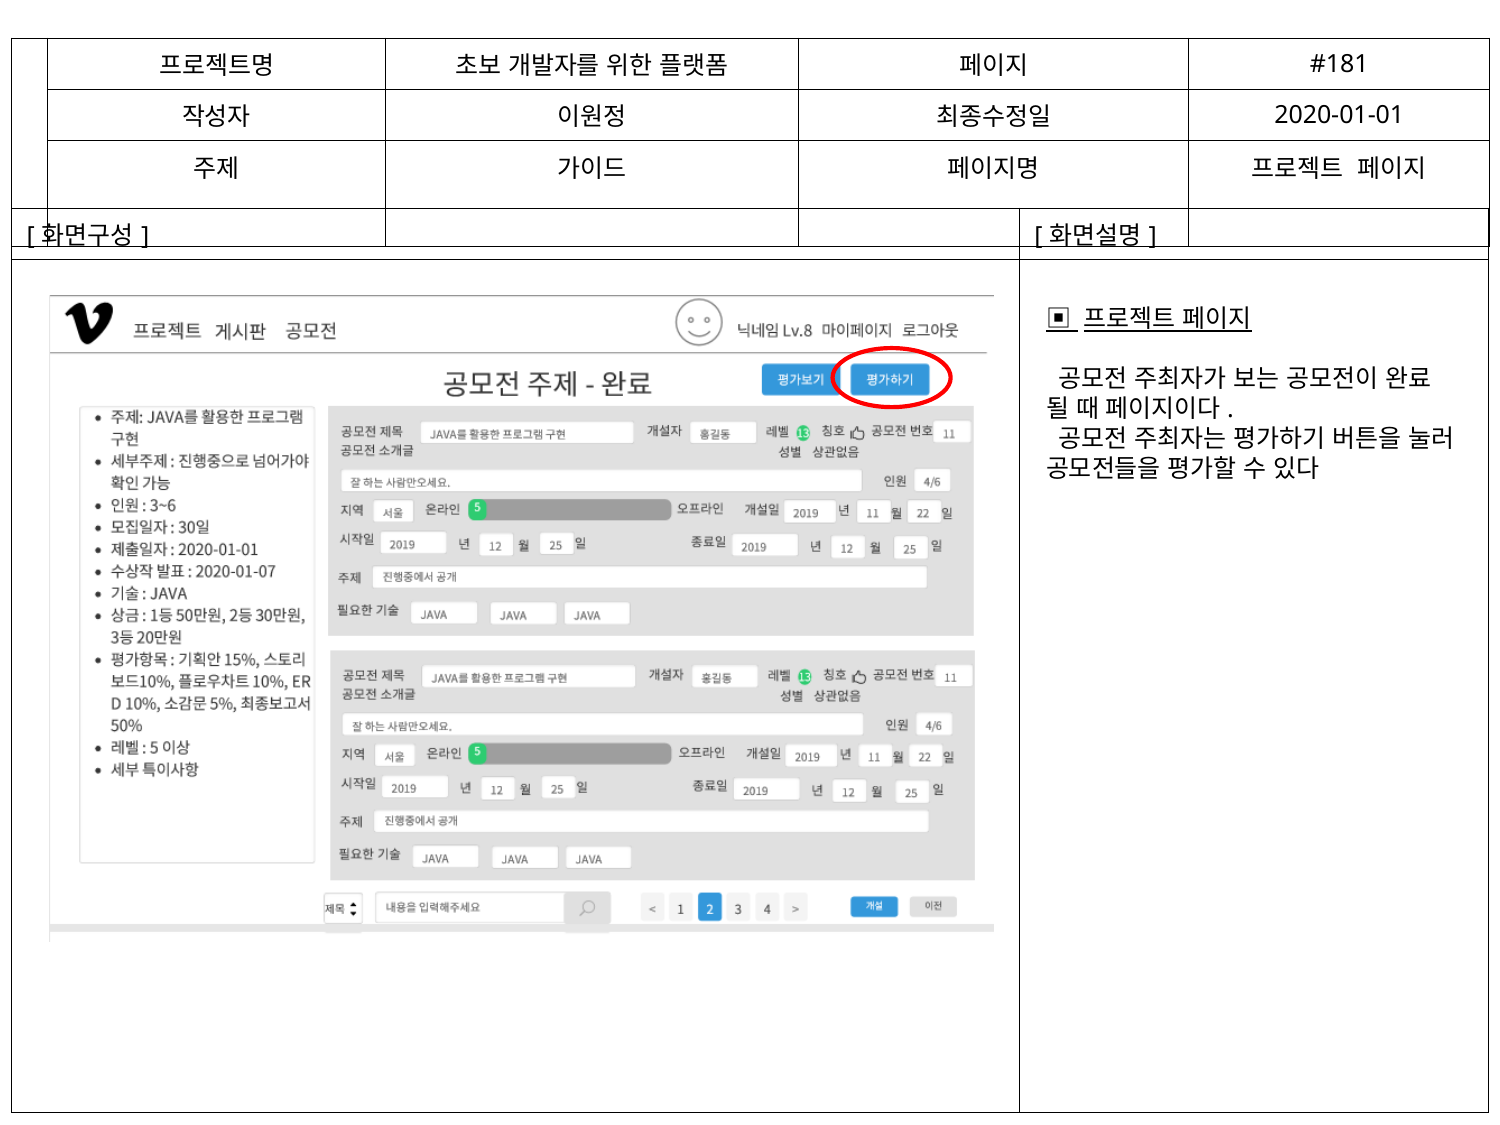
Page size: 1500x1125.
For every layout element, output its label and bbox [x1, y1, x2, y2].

table_header [48, 39, 385, 89]
table_header [12, 39, 47, 208]
table_cell [386, 141, 798, 208]
table_cell [12, 260, 1019, 1112]
table_cell [48, 90, 385, 140]
picture [48, 295, 995, 943]
table_cell [799, 141, 1188, 208]
table_cell [799, 90, 1188, 140]
table_cell [1189, 90, 1489, 140]
table_cell [1189, 141, 1489, 208]
table_cell [48, 141, 385, 208]
table_header [386, 39, 798, 89]
table_cell [1020, 260, 1488, 1112]
table_header [12, 209, 1019, 259]
table_header [799, 39, 1188, 89]
table_cell [386, 90, 798, 140]
table_header [1020, 209, 1488, 259]
table_header [1189, 39, 1489, 89]
text_box [1031, 295, 1477, 490]
